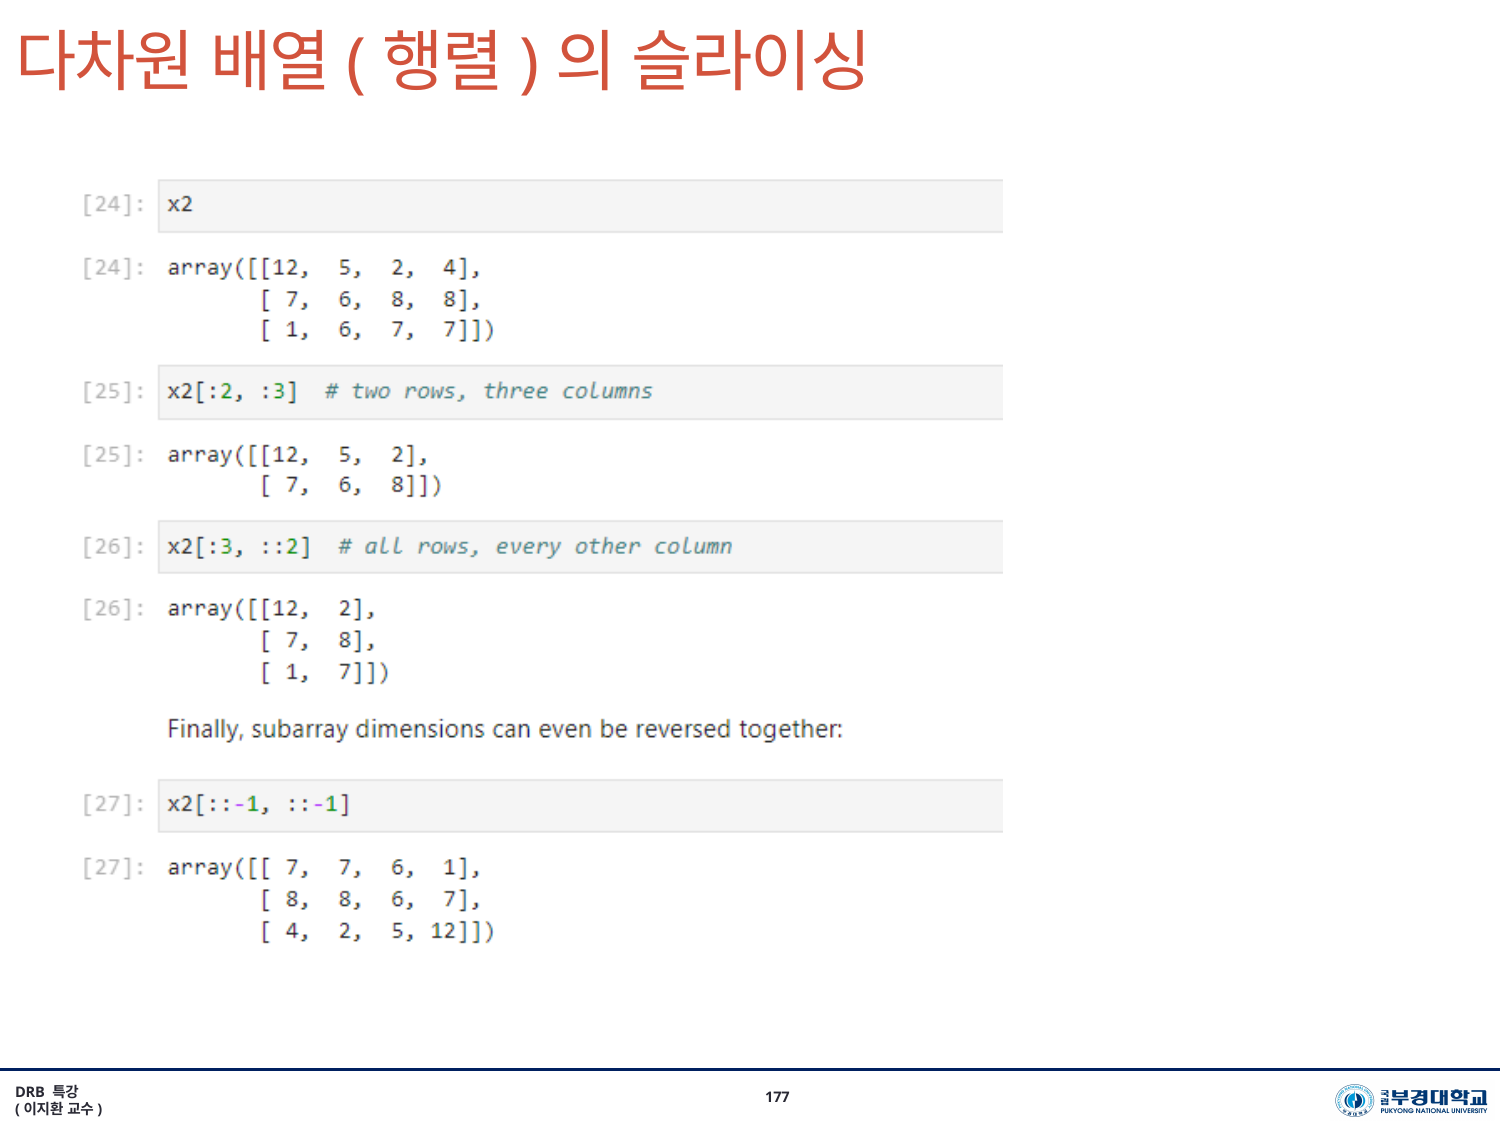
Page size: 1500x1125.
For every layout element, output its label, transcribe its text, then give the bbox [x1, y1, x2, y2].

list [63, 162, 1003, 976]
title 다차원 배열(행렬)의 슬라이싱 [0, 1, 1500, 116]
slide_number DRB 특강 (이지환 교수) [0, 1082, 303, 1118]
picture [1330, 1079, 1495, 1121]
